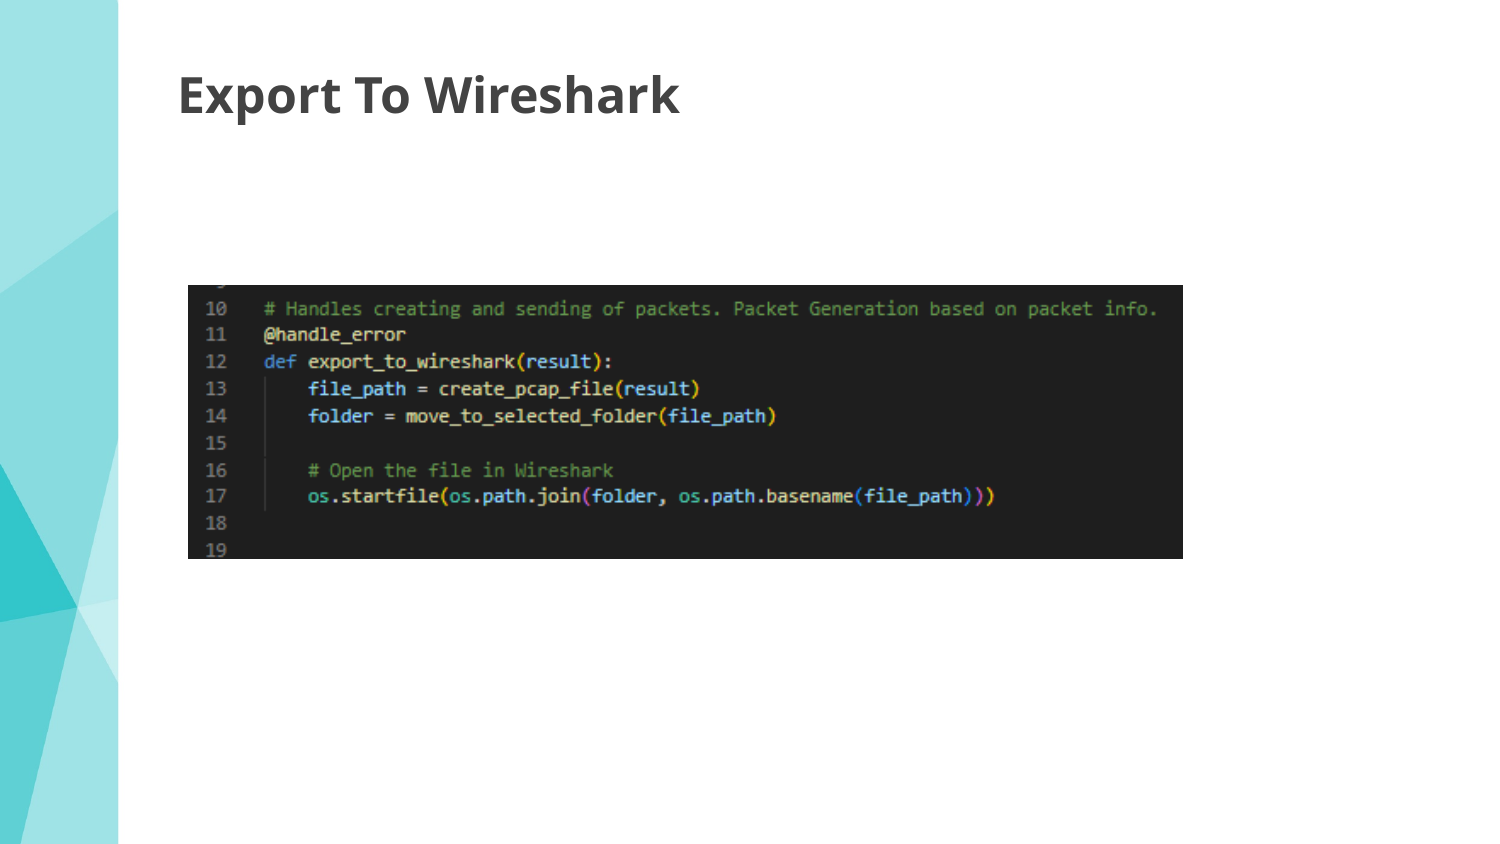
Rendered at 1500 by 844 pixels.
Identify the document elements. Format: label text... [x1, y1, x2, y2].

title Export To Wireshark [162, 54, 1338, 134]
picture [0, 0, 1500, 844]
